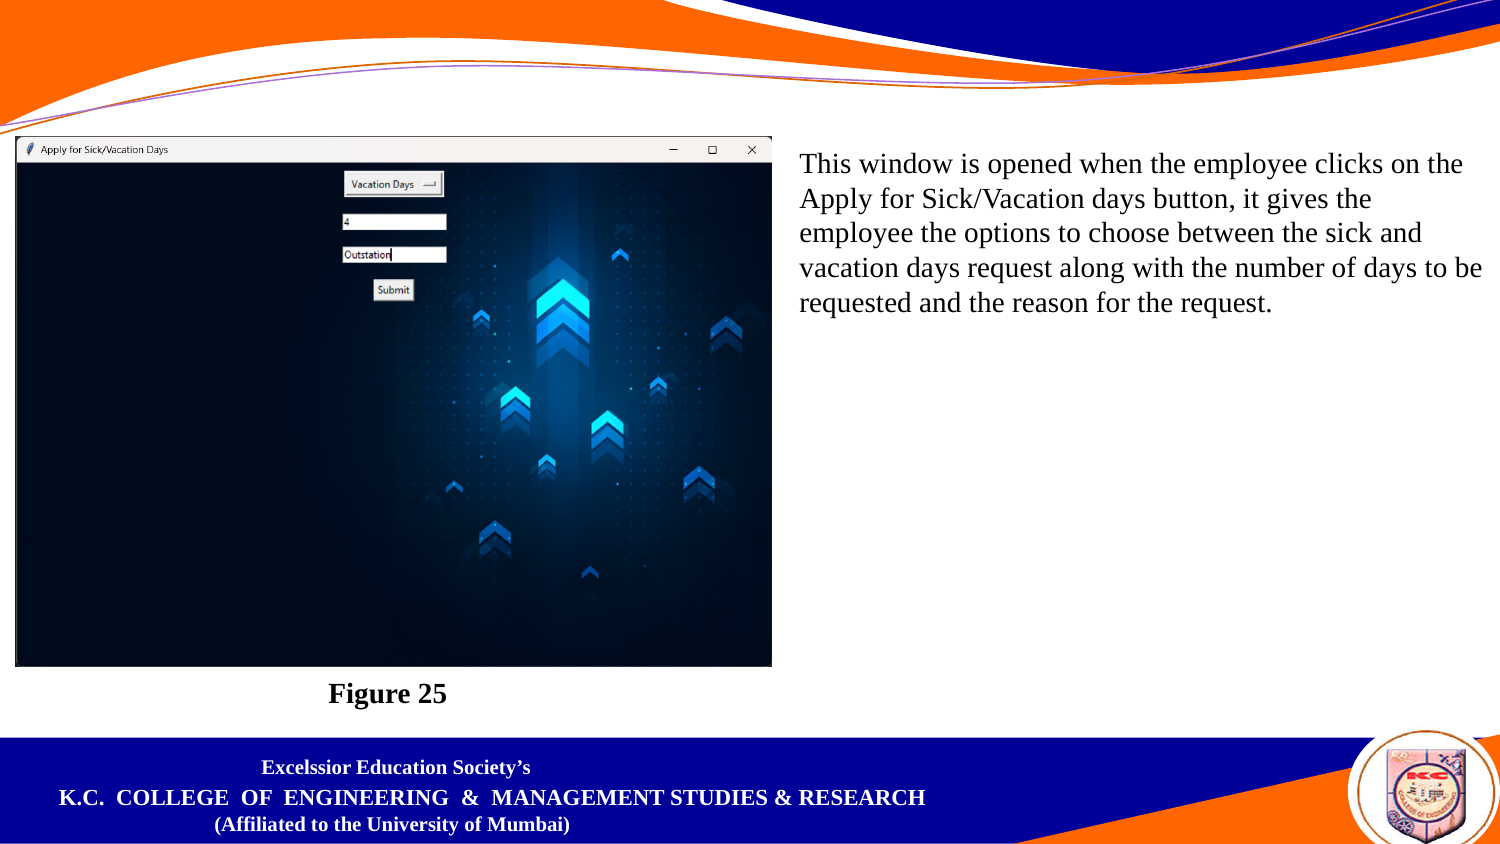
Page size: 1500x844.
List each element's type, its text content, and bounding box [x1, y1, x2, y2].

text_box This window is opened when the employee clicks on the Apply for Sick/Vacation days button, it gives the employee the options to choose between the sick and vacation days request along with the number of days to be requested and the reason for the request. [784, 136, 1500, 327]
picture [14, 136, 772, 667]
text_box Figure 25 [313, 675, 473, 717]
picture [1347, 721, 1500, 844]
